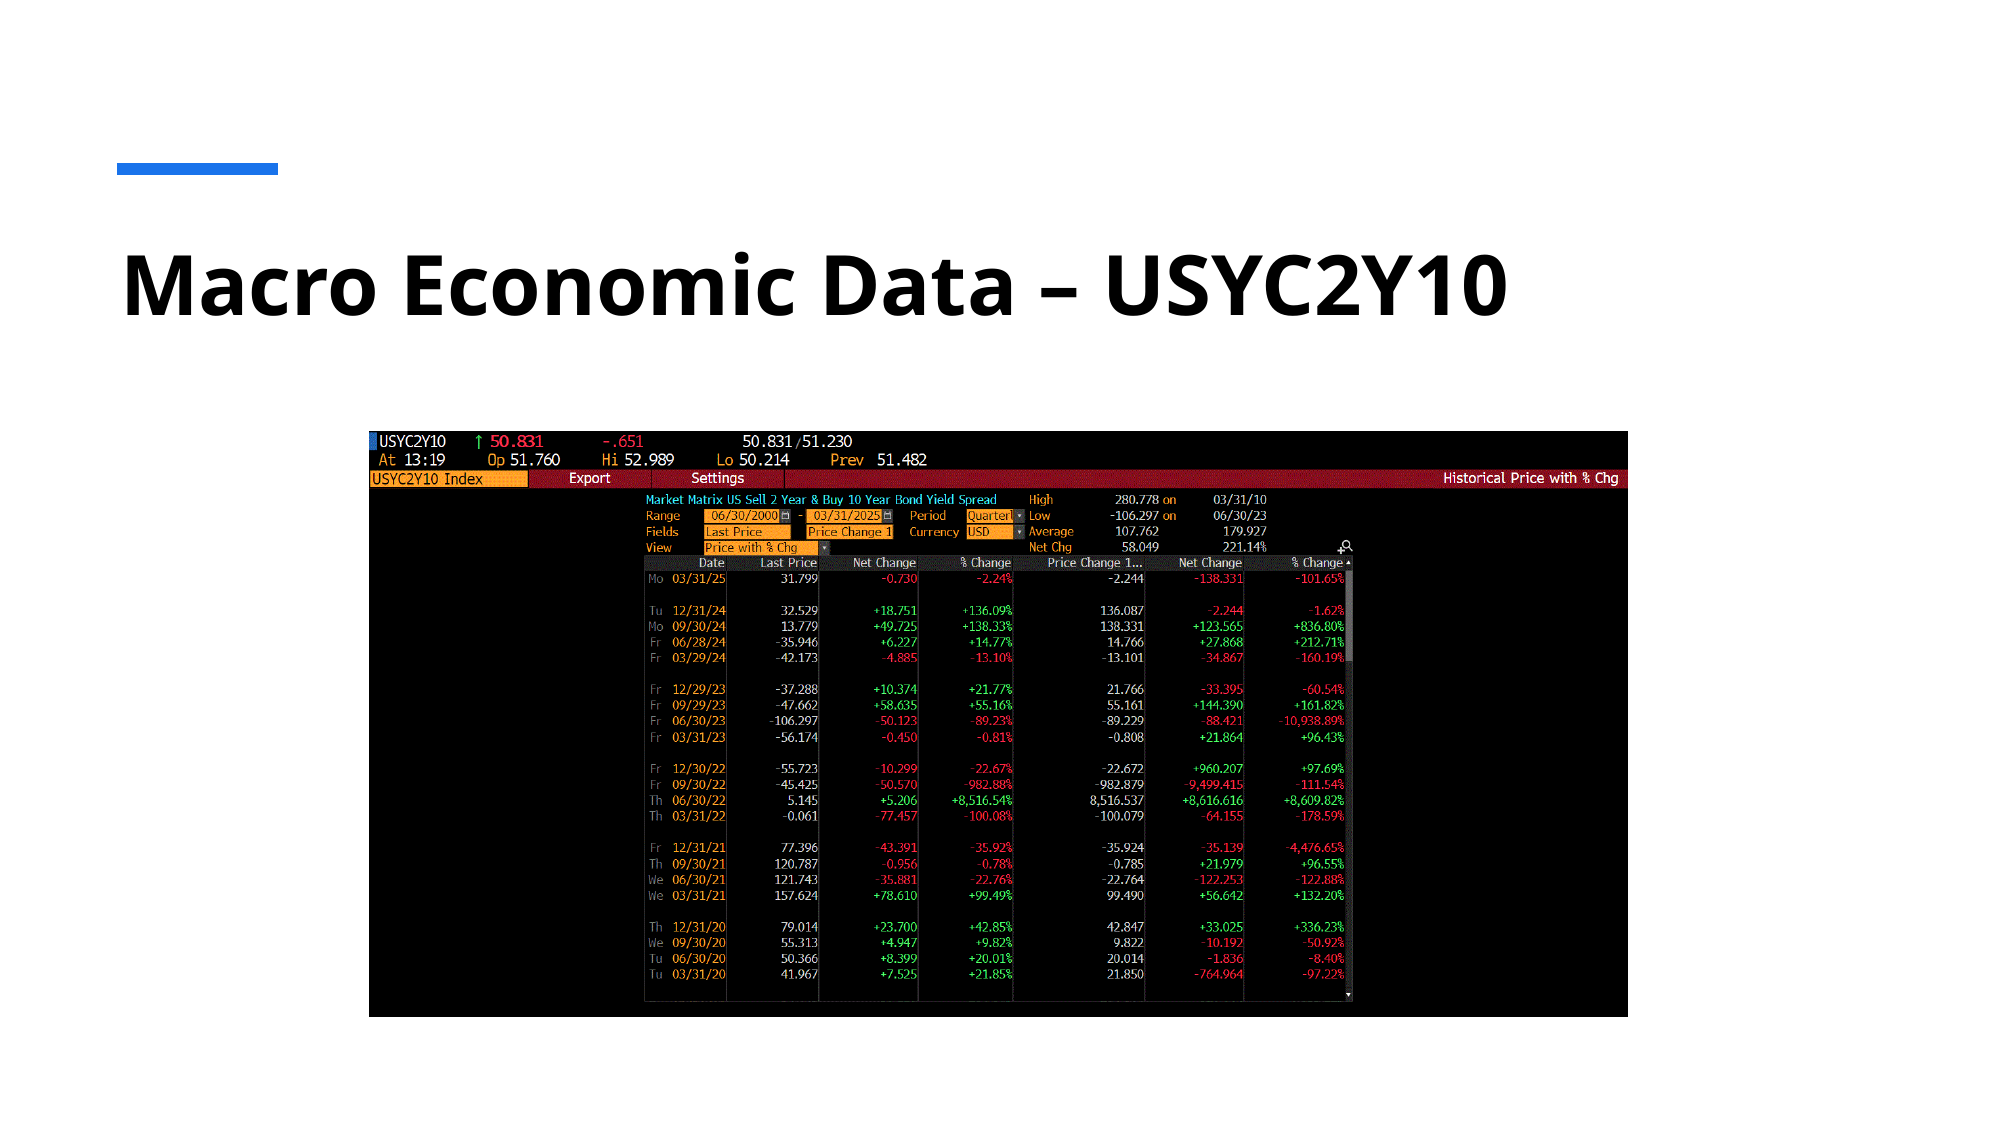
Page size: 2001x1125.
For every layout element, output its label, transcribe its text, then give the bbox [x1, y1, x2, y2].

title Macro Economic Data – USYC2Y10 [105, 224, 1892, 405]
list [369, 431, 1628, 1017]
